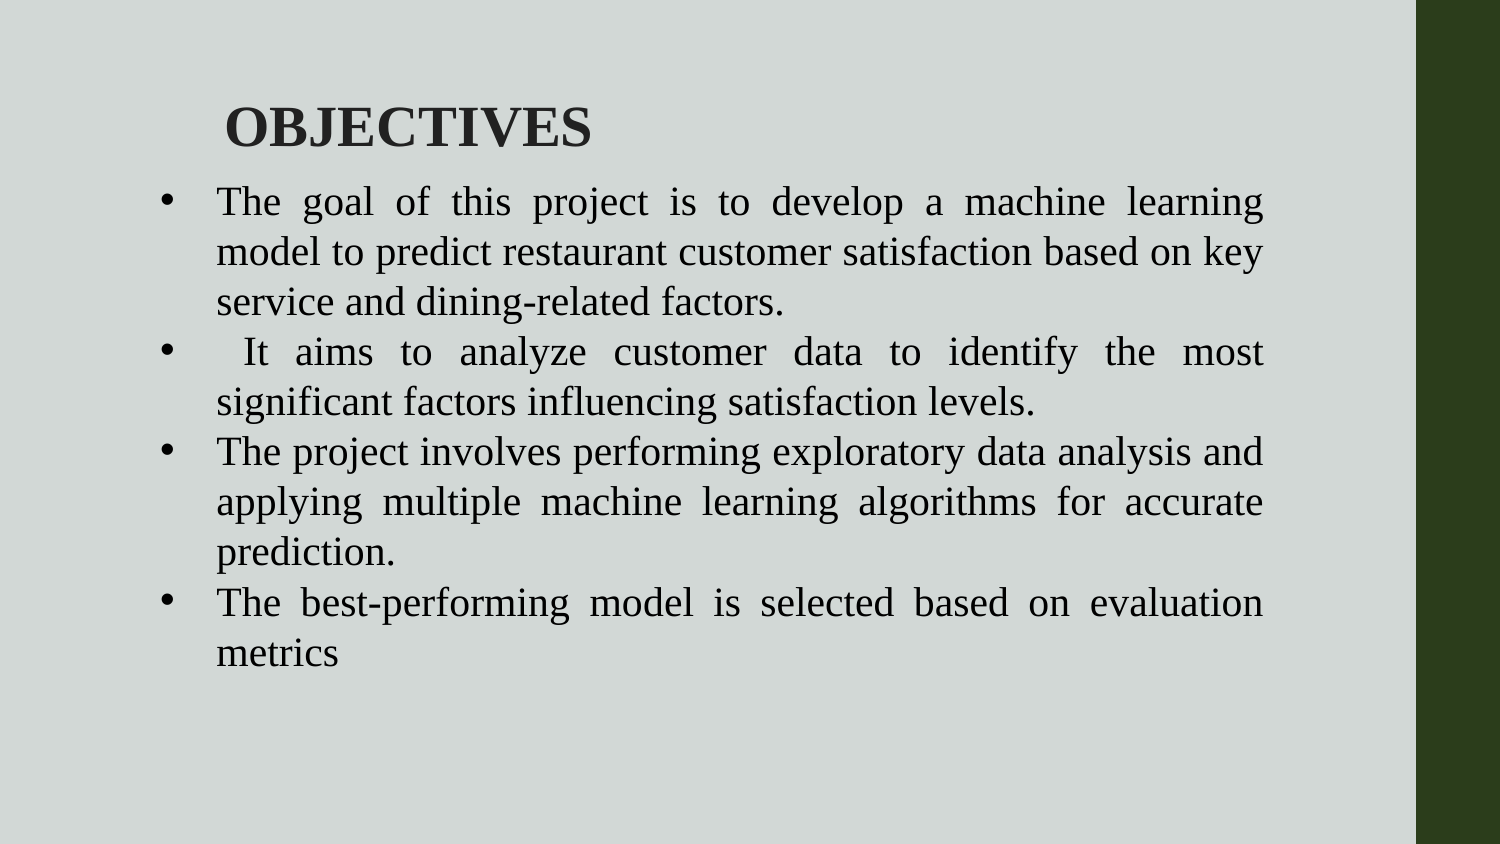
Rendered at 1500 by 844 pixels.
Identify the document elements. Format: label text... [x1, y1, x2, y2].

text_box OBJECTIVES [210, 80, 1017, 166]
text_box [1415, 0, 1500, 844]
text_box The goal of this project is to develop a machine learning model to predict restaurant customer satisfaction based on key service and dining-related factors. It aims to analyze customer data to identify the most significant factors influencing satisfaction levels. The project involves performing exploratory data analysis and applying multiple machine learning algorithms for accurate prediction. The best-performing model is selected based on evaluation metrics [145, 166, 1280, 682]
